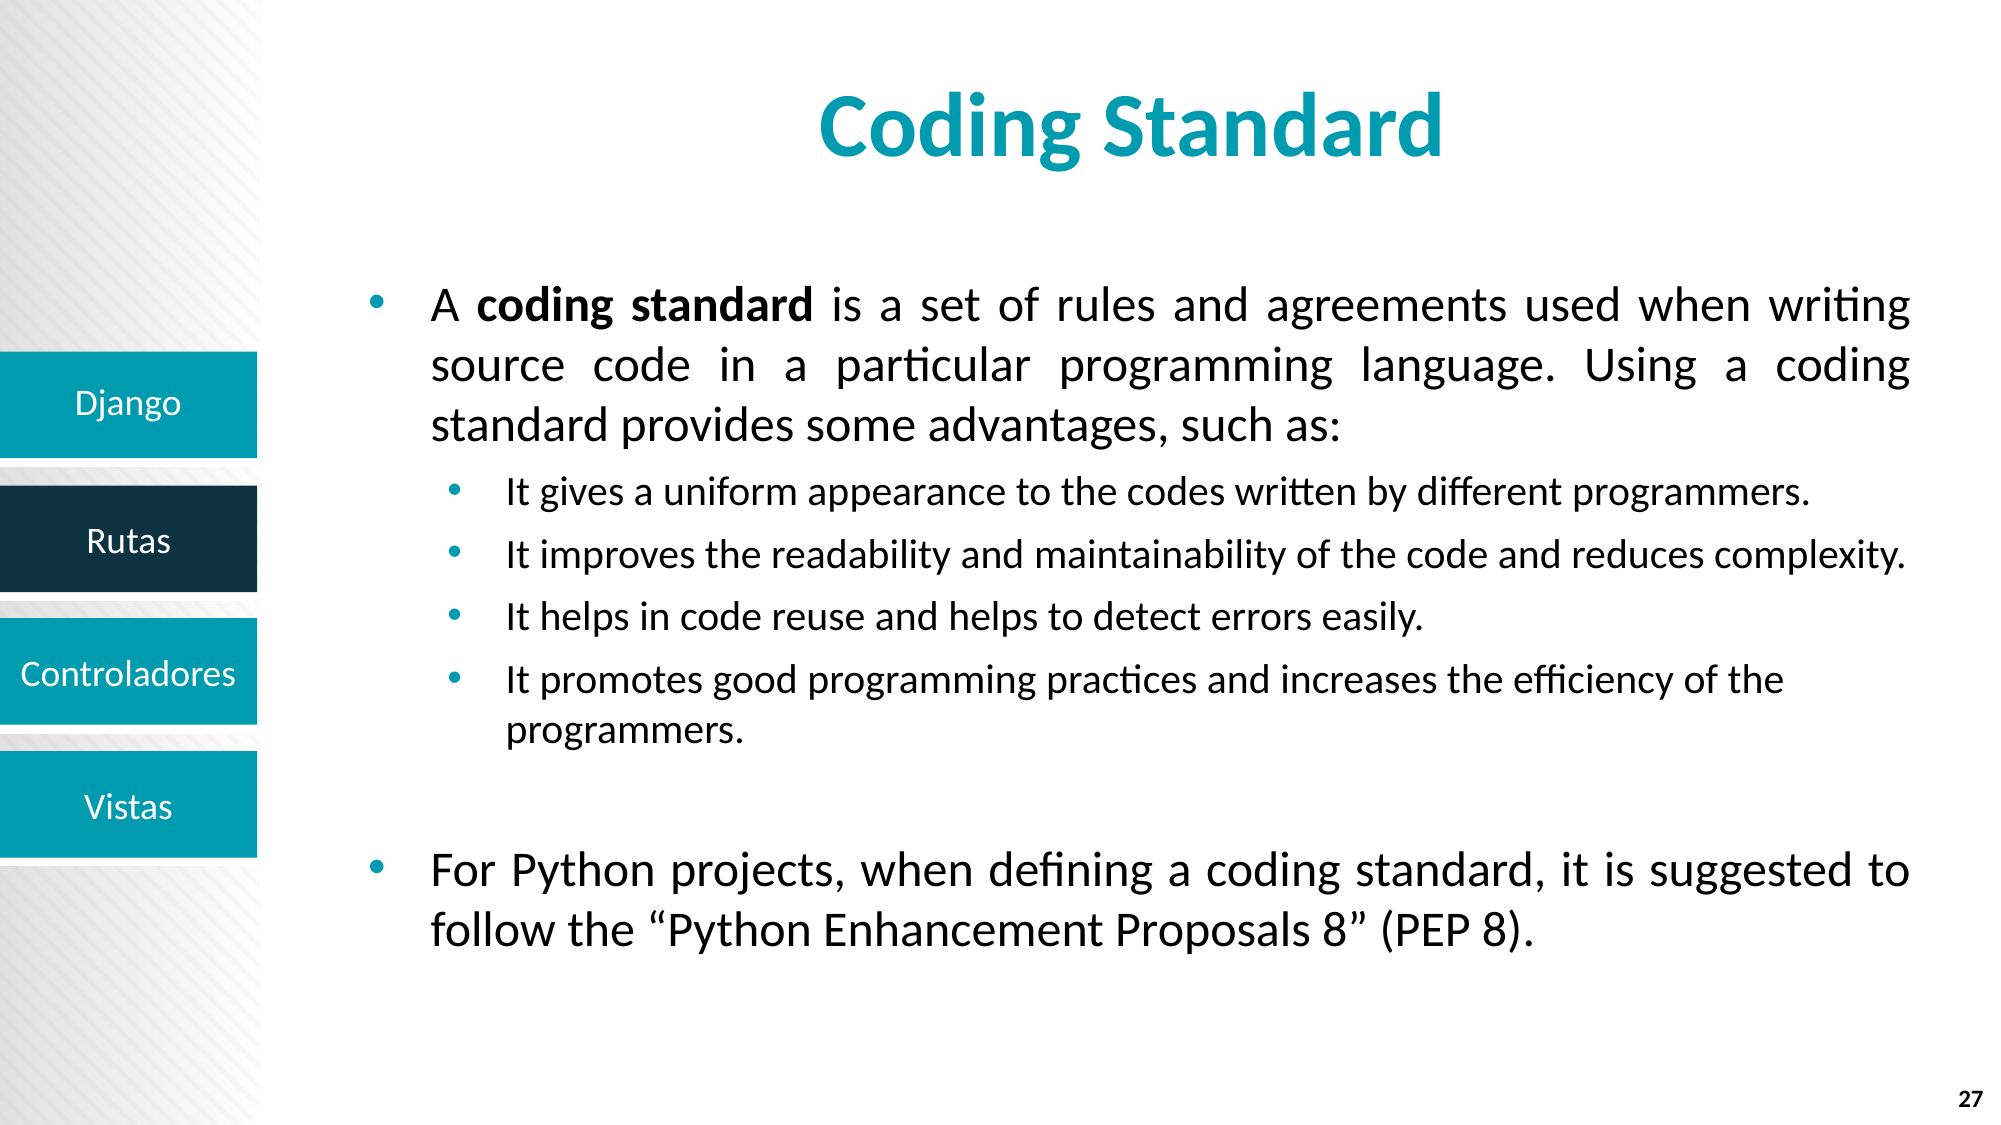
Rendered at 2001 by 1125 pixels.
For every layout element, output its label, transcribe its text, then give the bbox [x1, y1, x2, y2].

slide_number 27 [1921, 1072, 2000, 1124]
list A coding standard is a set of rules and agreements used when writing source code in a particular programming language. Using a coding standard provides some advantages, such as: It gives a uniform appearance to the codes written by different programmers. It improves the readability and maintainability of the code and reduces complexity. It helps in code reuse and helps to detect errors easily. It promotes good programming practices and increases the efficiency of the programmers. For Python projects, when defining a coding standard, it is suggested to follow the “Python Enhancement Proposals 8” (PEP 8). [340, 231, 1927, 997]
text_box Django [25, 371, 232, 430]
title Coding Standard [340, 36, 1927, 204]
